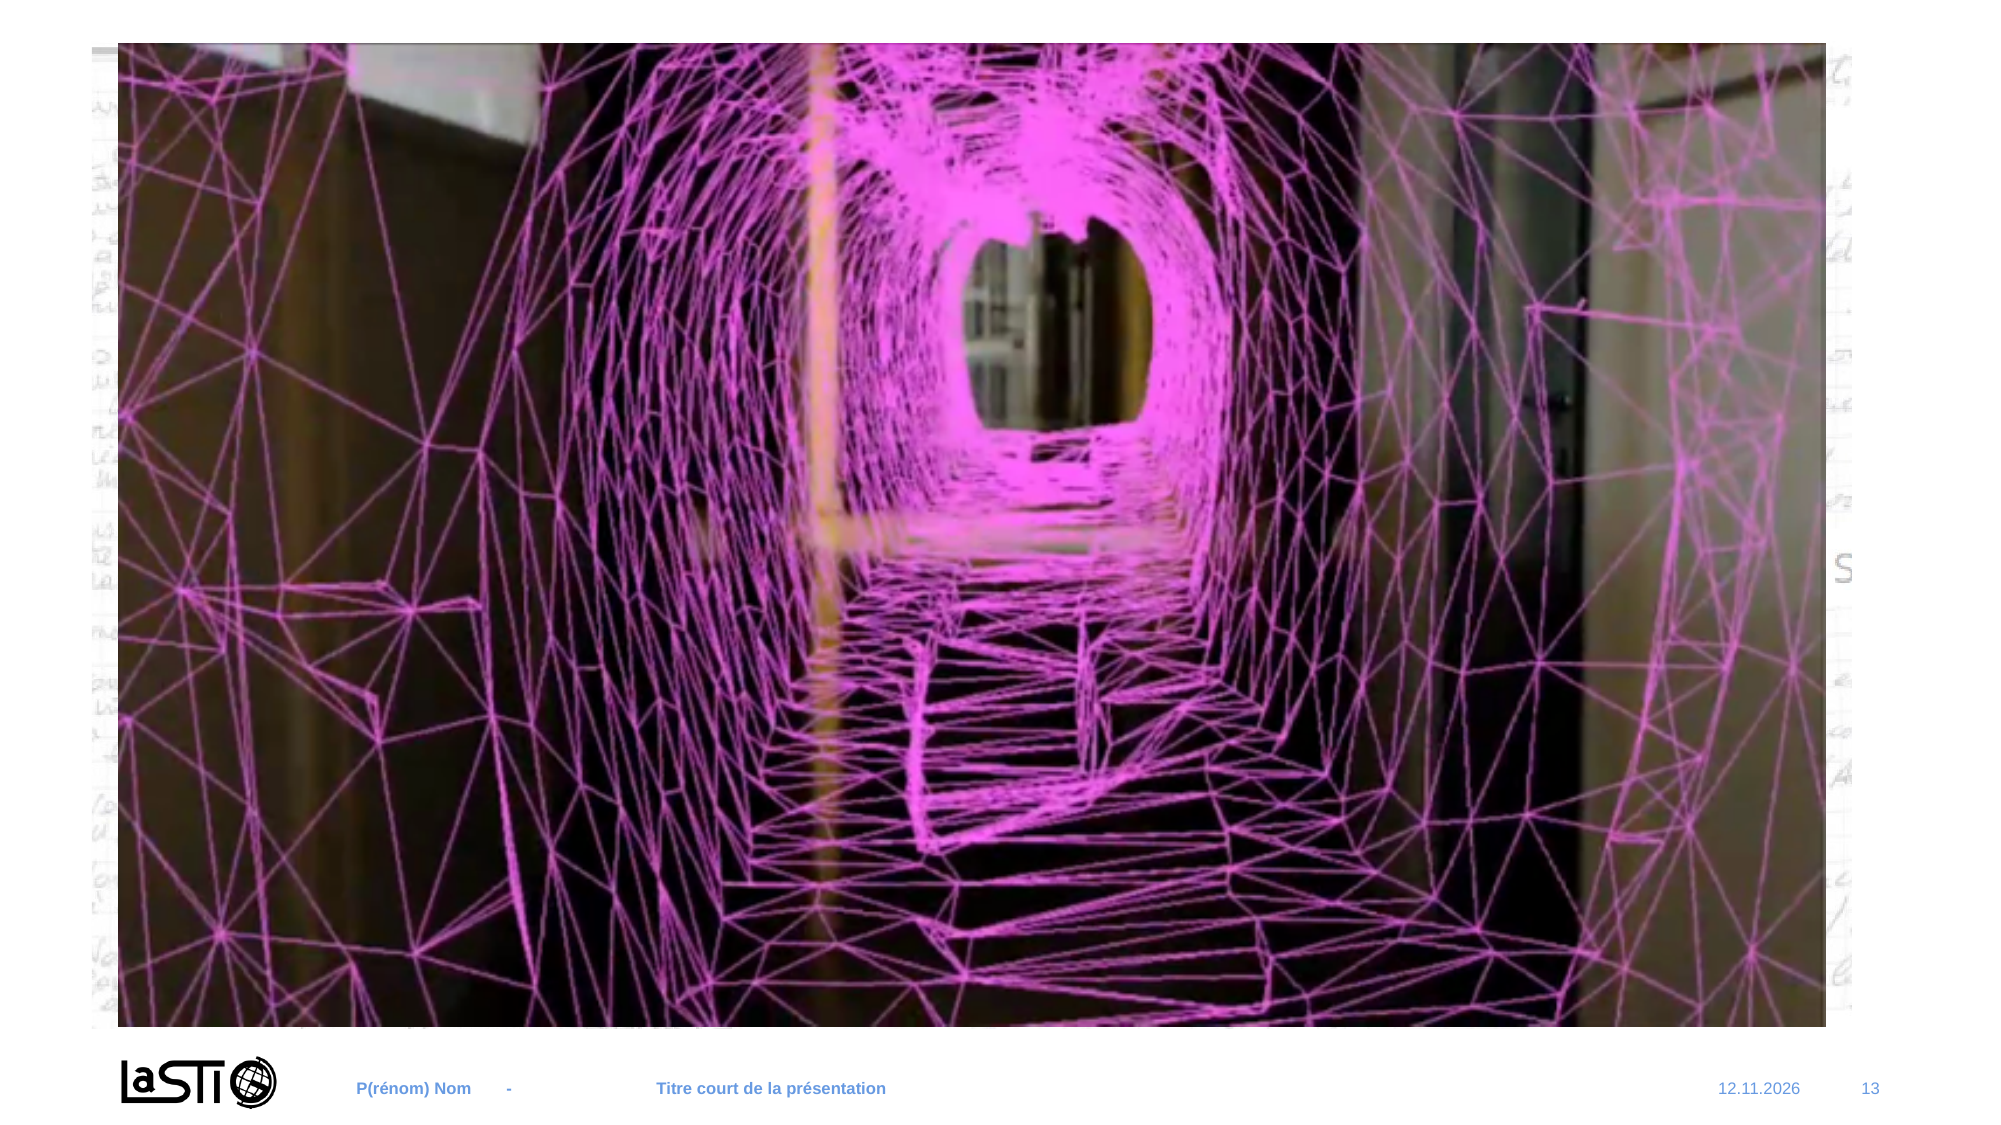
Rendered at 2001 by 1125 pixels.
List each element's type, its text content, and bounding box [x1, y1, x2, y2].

picture [119, 1054, 278, 1109]
picture [91, 41, 1852, 1029]
footer P(rénom) Nom - Titre court de la présentation [356, 1069, 1243, 1106]
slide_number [1718, 1069, 1819, 1106]
slide_number 13 [1827, 1069, 1880, 1106]
